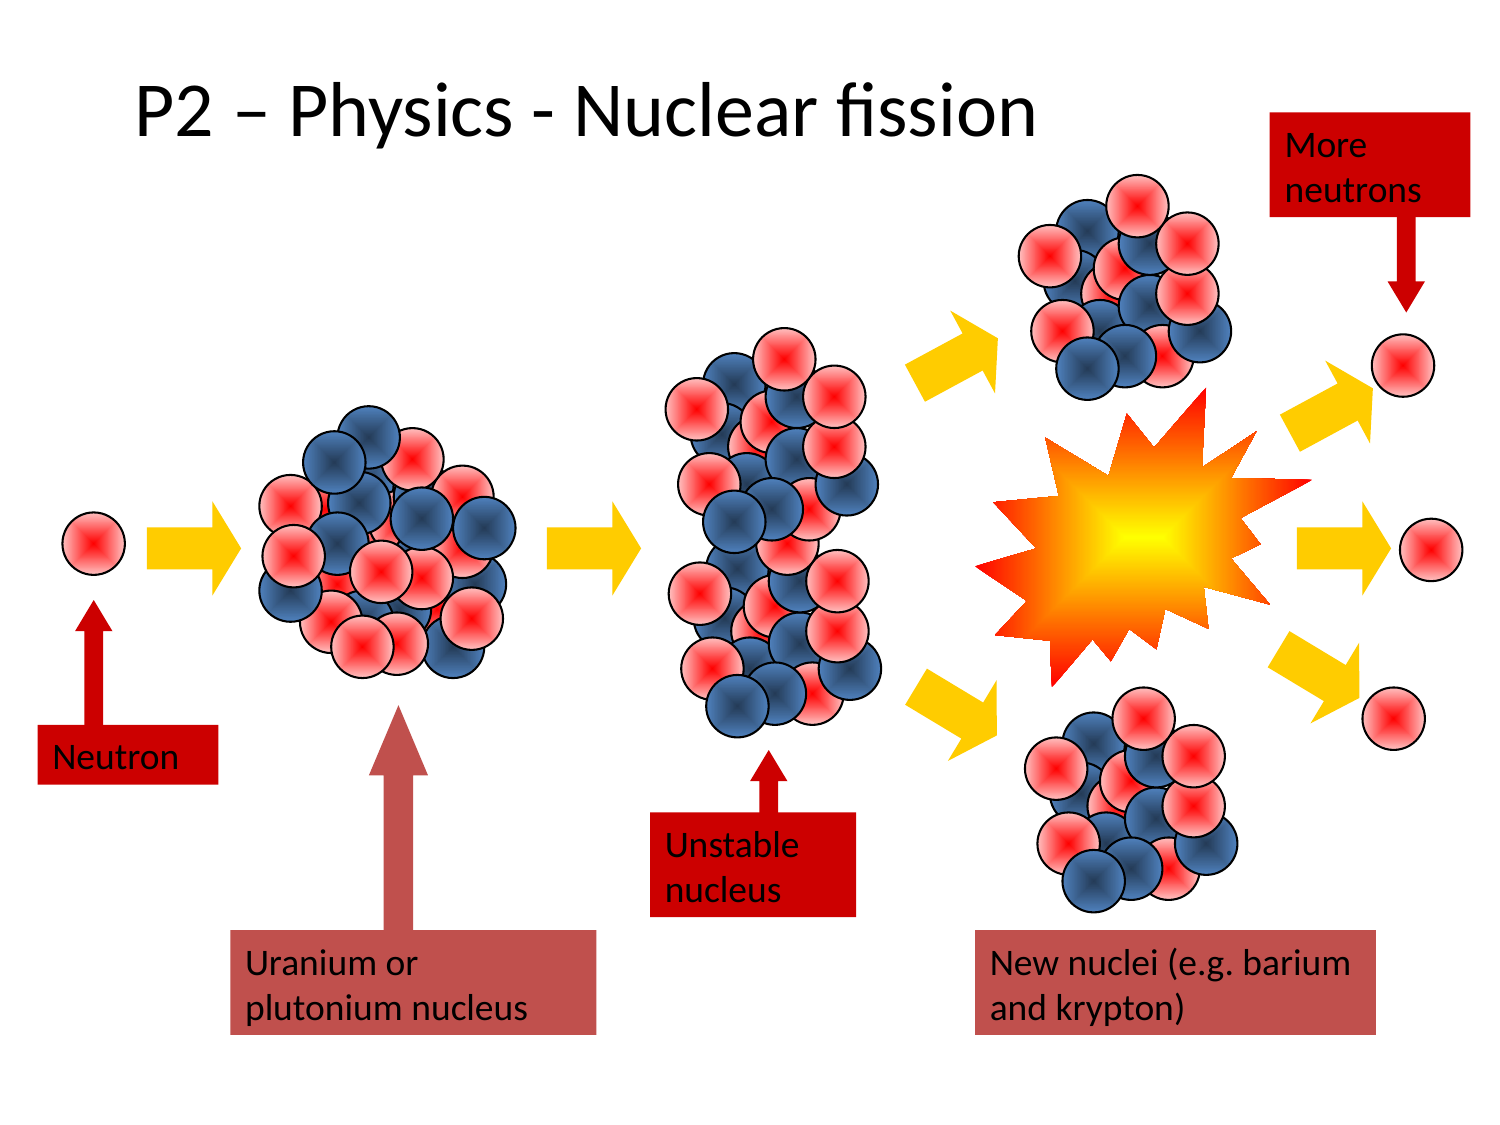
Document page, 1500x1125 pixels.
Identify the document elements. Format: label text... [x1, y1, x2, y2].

text_box New nuclei (e.g. barium and krypton) [975, 930, 1376, 1035]
text_box [1004, 615, 1013, 637]
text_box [1362, 334, 1463, 751]
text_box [1269, 112, 1471, 313]
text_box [1274, 374, 1388, 710]
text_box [229, 704, 597, 1037]
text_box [1018, 174, 1238, 913]
text_box [1241, 478, 1269, 554]
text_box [259, 405, 516, 679]
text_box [37, 599, 219, 786]
text_box [1241, 570, 1269, 605]
text_box [549, 512, 638, 585]
text_box [1241, 431, 1257, 460]
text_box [649, 749, 857, 919]
text_box [1004, 555, 1013, 592]
text_box [149, 512, 238, 585]
text_box [1004, 500, 1013, 524]
title P2 – Physics - Nuclear fission [64, 50, 1111, 161]
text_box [665, 327, 882, 738]
text_box [62, 512, 125, 575]
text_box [912, 324, 1001, 748]
